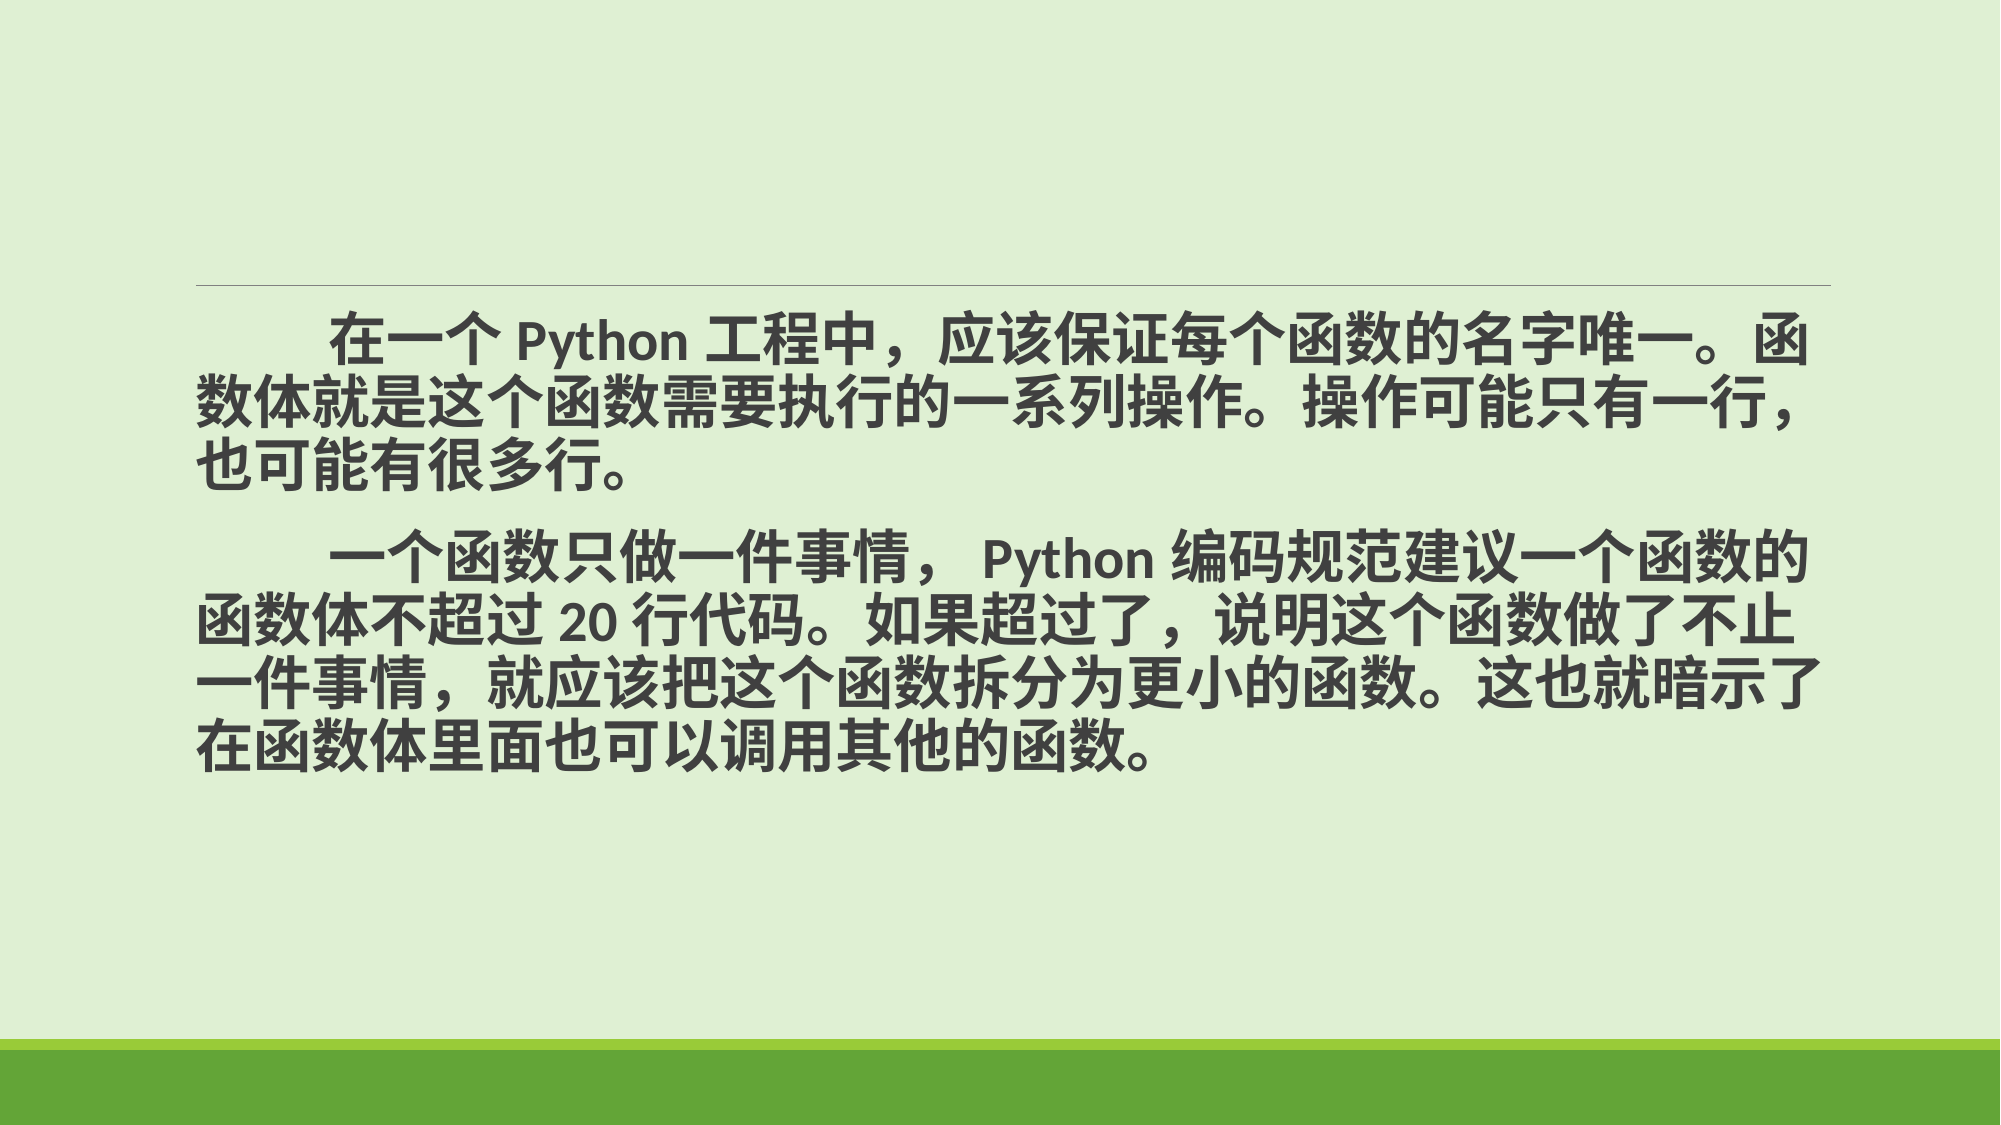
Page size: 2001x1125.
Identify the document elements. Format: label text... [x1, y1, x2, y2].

list 在一个Python工程中，应该保证每个函数的名字唯一。函数体就是这个函数需要执行的一系列操作。操作可能只有一行，也可能有很多行。 一个函数只做一件事情，Python编码规范建议一个函数的函数体不超过20行代码。如果超过了，说明这个函数做了不止一件事情，就应该把这个函数拆分为更小的函数。这也就暗示了在函数体里面也可以调用其他的函数。 [180, 302, 1830, 963]
